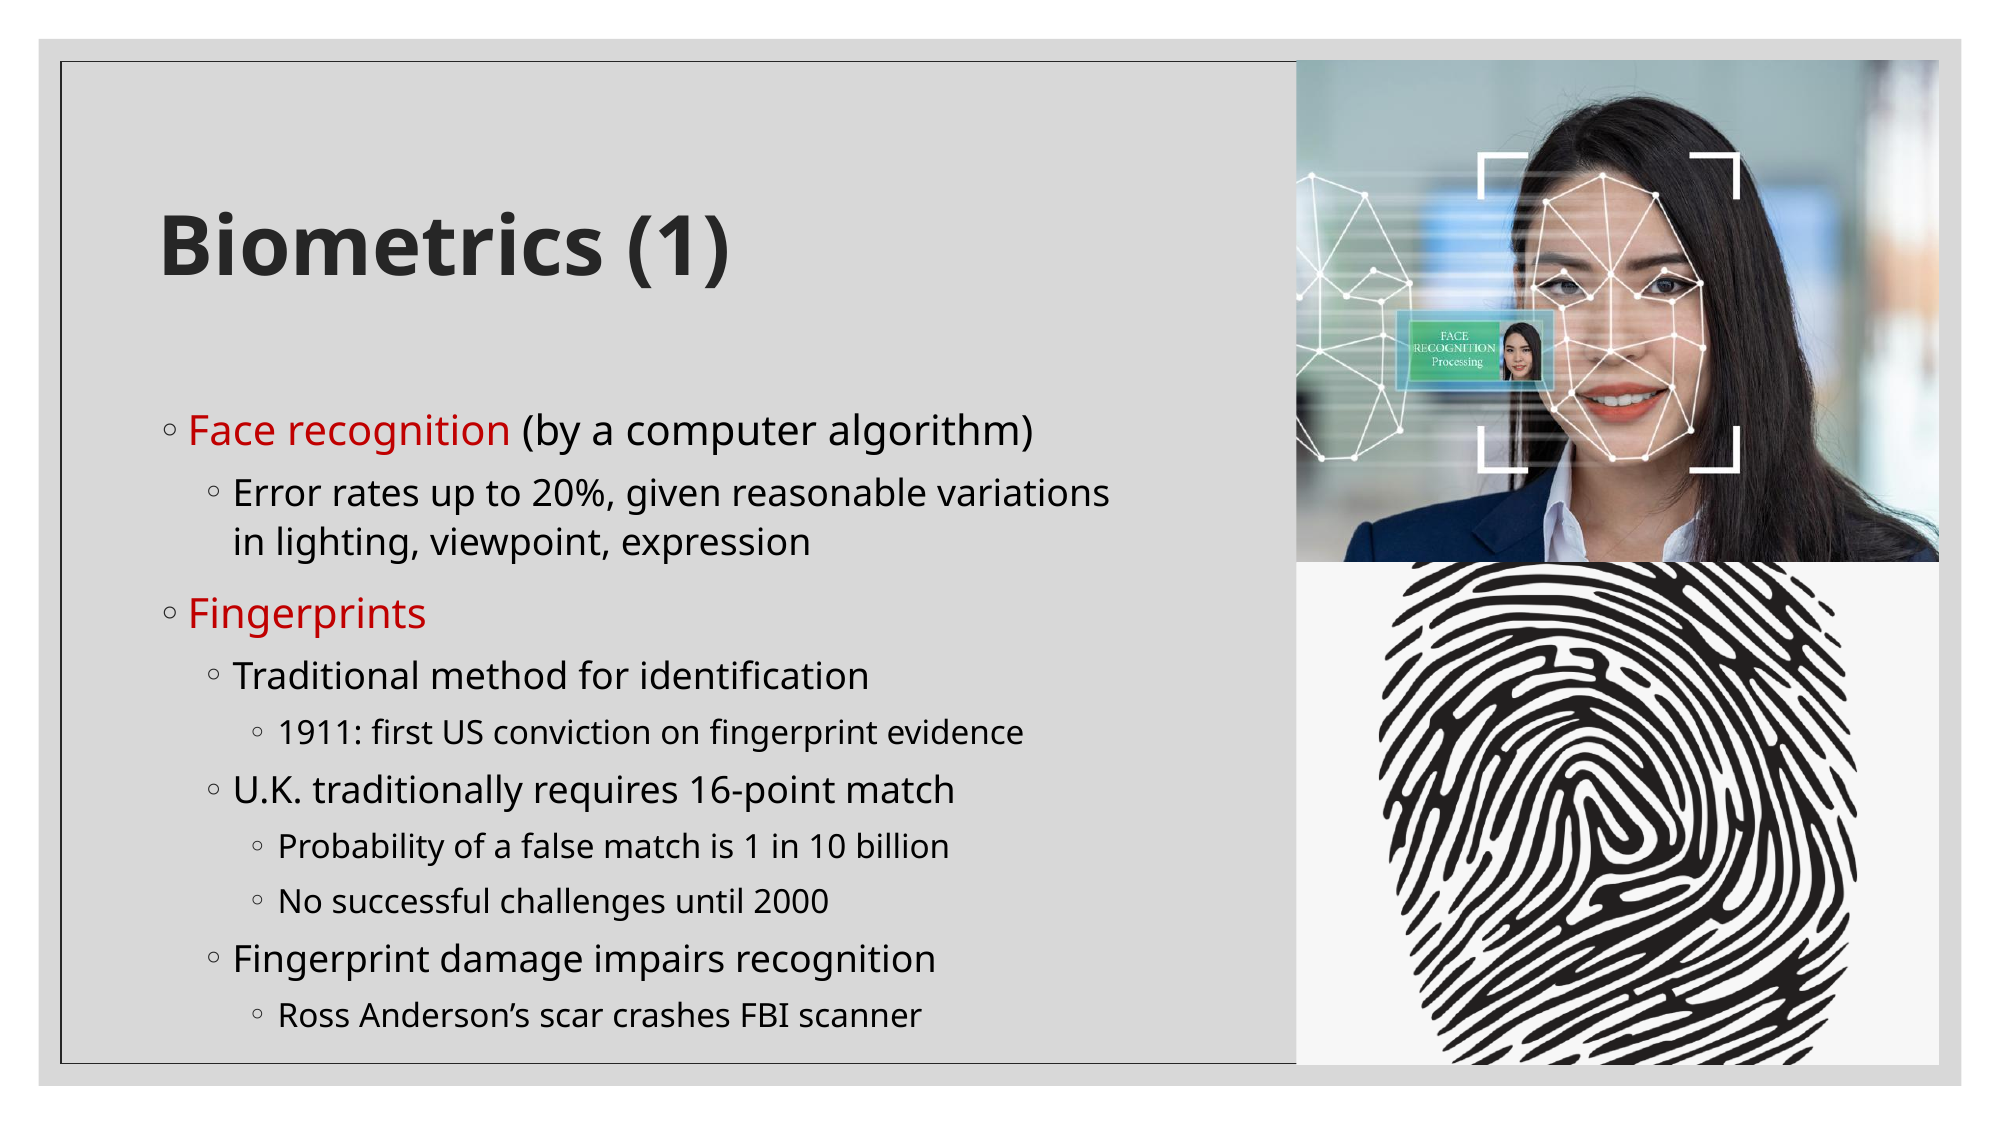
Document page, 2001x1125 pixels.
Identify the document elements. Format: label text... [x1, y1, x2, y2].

picture [1296, 59, 1939, 1065]
list Face recognition (by a computer algorithm) Error rates up to 20%, given reasonable variations in lighting, viewpoint, expression Fingerprints Traditional method for identification 1911: first US conviction on fingerprint evidence U.K. traditionally requires 16-point match Probability of a false match is 1 in 10 billion No successful challenges until 2000 Fingerprint damage impairs recognition Ross Anderson’s scar crashes FBI scanner [142, 391, 1157, 1043]
title Biometrics (1) [142, 105, 1226, 392]
